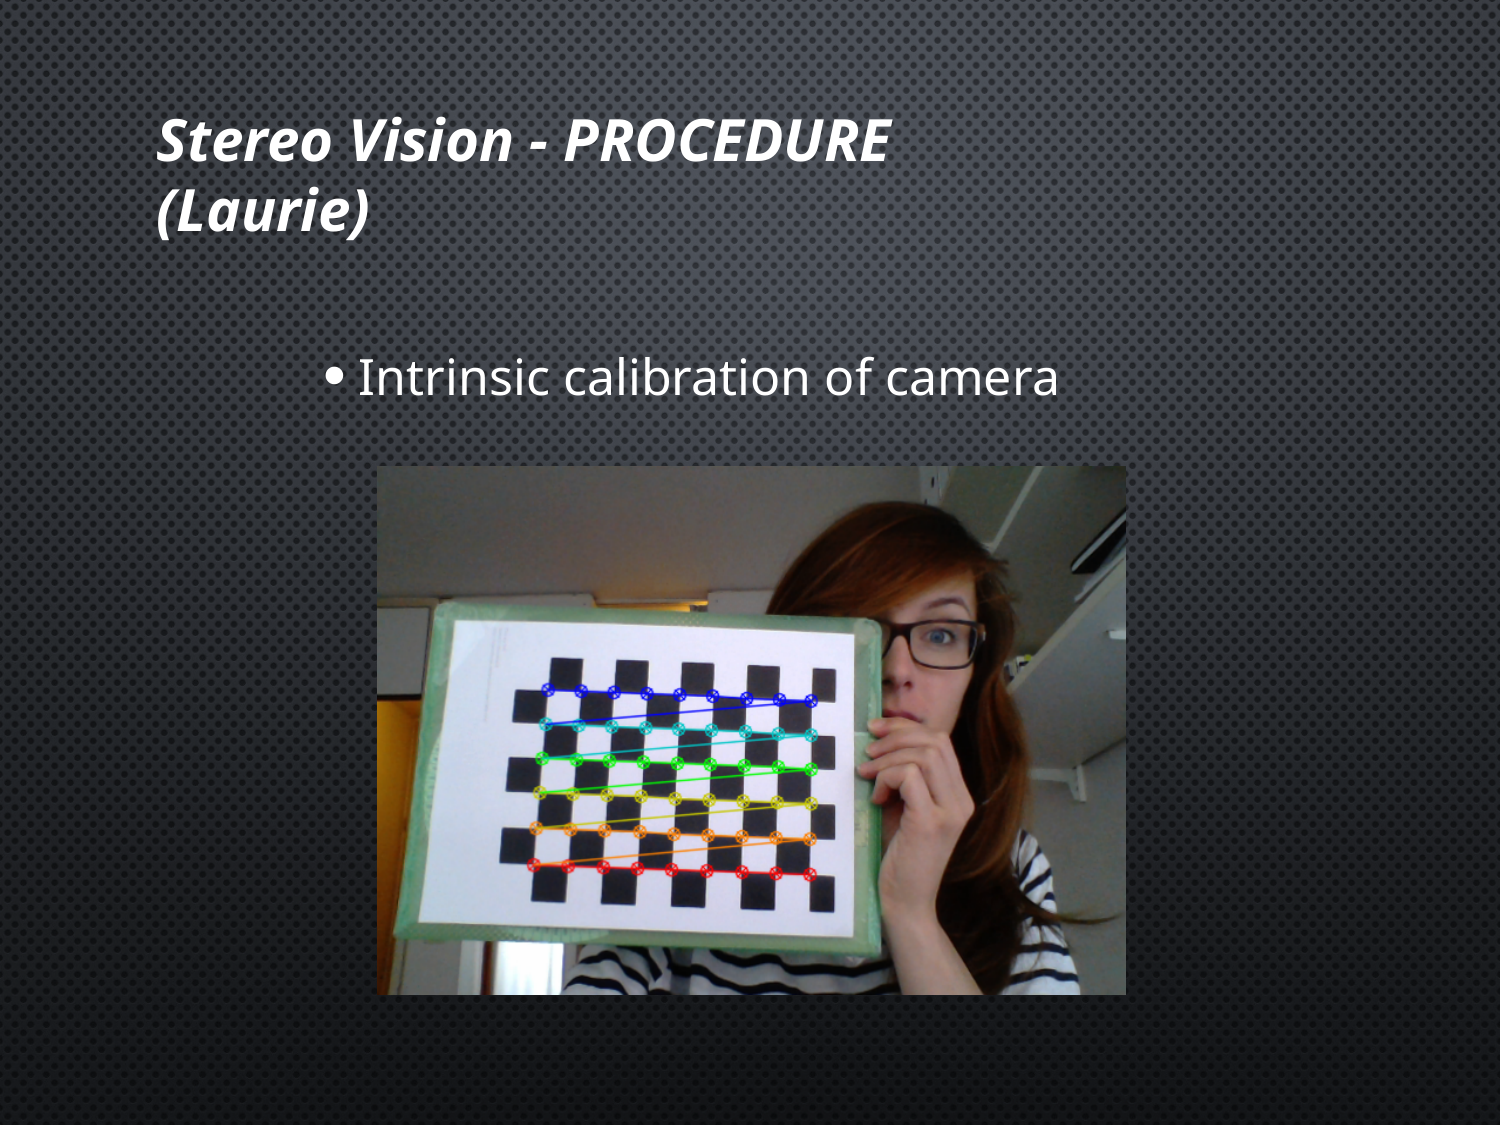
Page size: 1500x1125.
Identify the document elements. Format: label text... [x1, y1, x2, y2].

text_box Stereo Vision - PROCEDURE (Laurie) [142, 36, 1406, 311]
text_box Intrinsic calibration of camera [308, 270, 1425, 541]
picture [0, 0, 1500, 1125]
